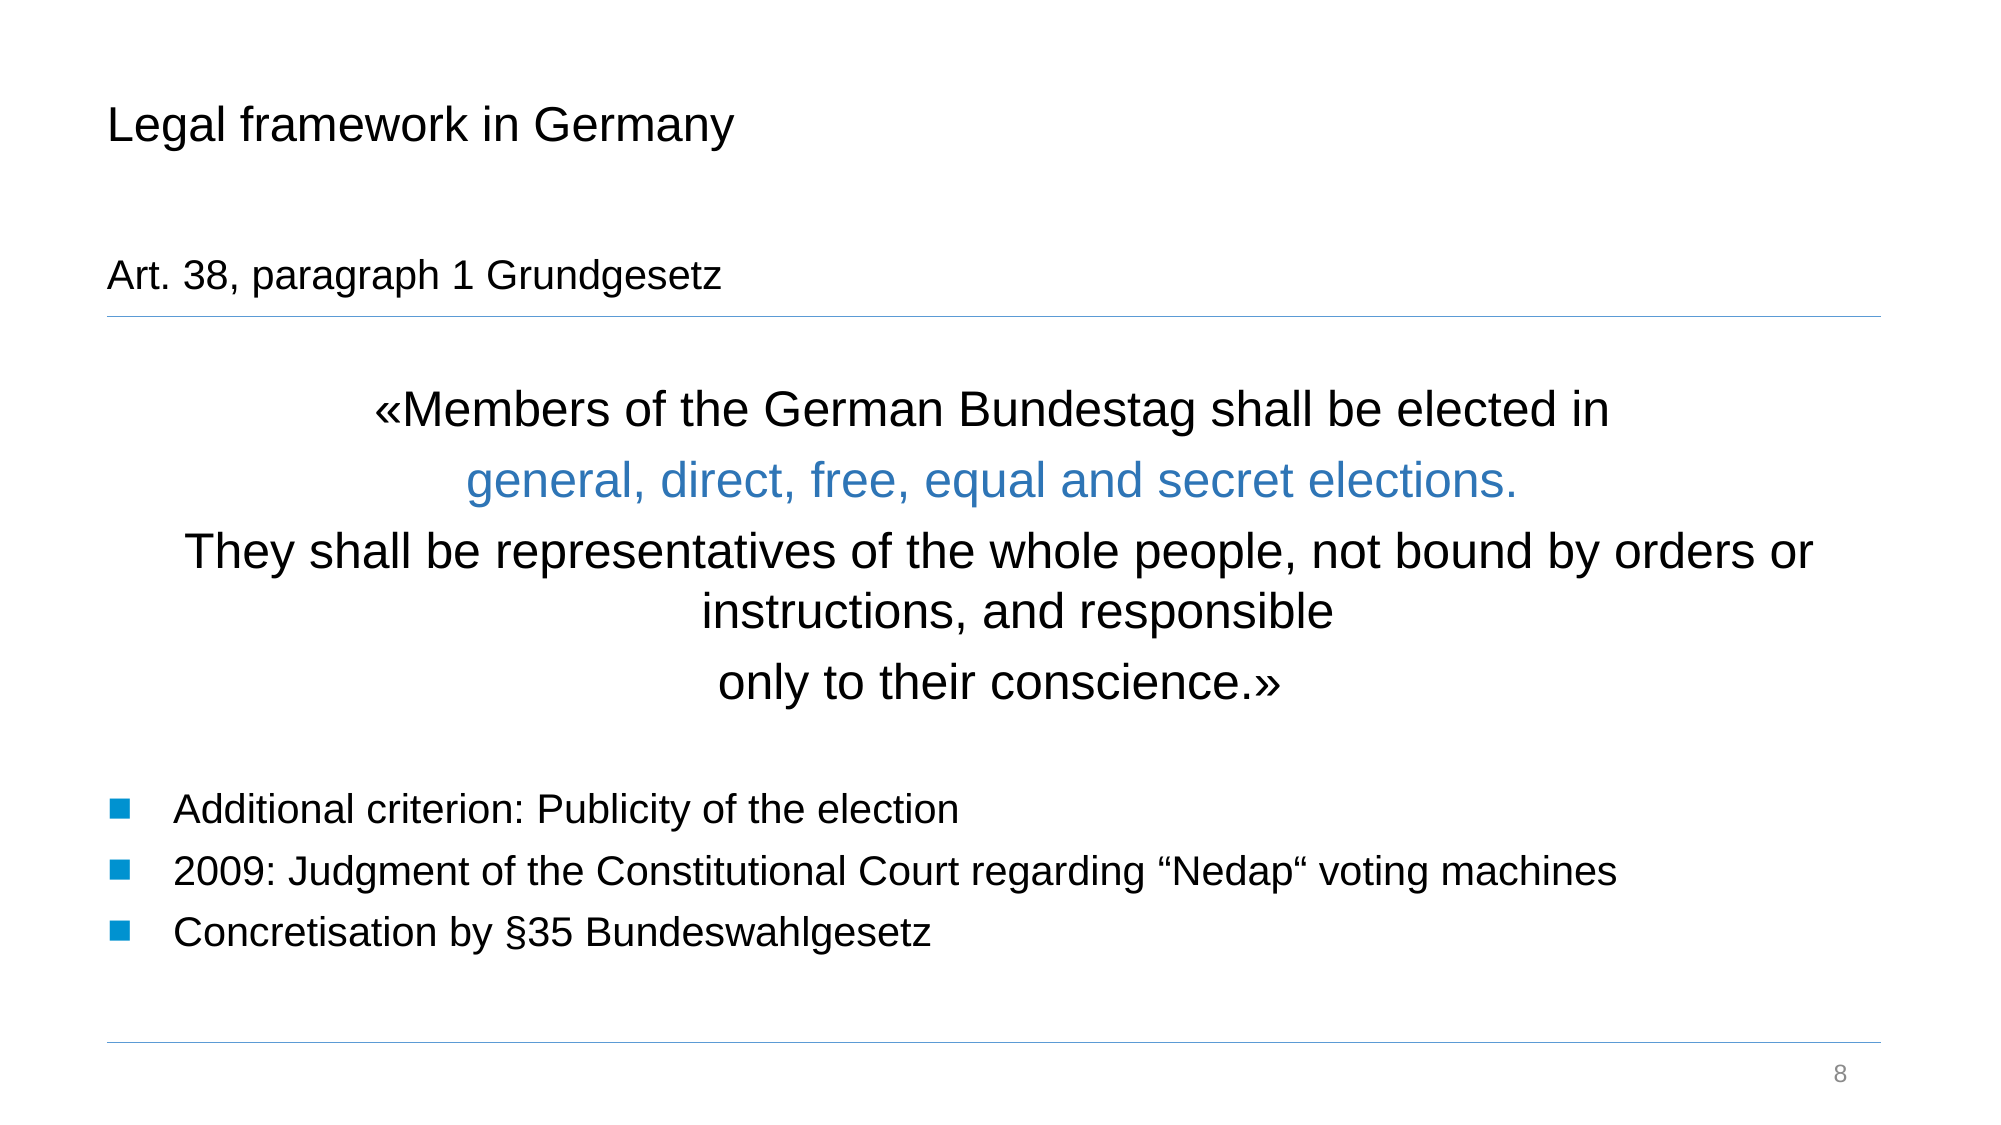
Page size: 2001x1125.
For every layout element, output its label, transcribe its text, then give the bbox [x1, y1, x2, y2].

slide_number 8 [1412, 1043, 1863, 1103]
text_box Legal framework in Germany [106, 57, 1362, 204]
text_box «Members of the German Bundestag shall be elected in general, direct, free, equal and secret elections. They shall be representatives of the whole people, not bound by orders or instructions, and responsible only to their conscience.» Additional criterion: Publicity of the election 2009: Judgment of the Constitutional Court regarding “Nedap“ voting machines Concretisation by §35 Bundeswahlgesetz [106, 318, 1893, 960]
text_box Art. 38, paragraph 1 Grundgesetz [106, 244, 1893, 307]
